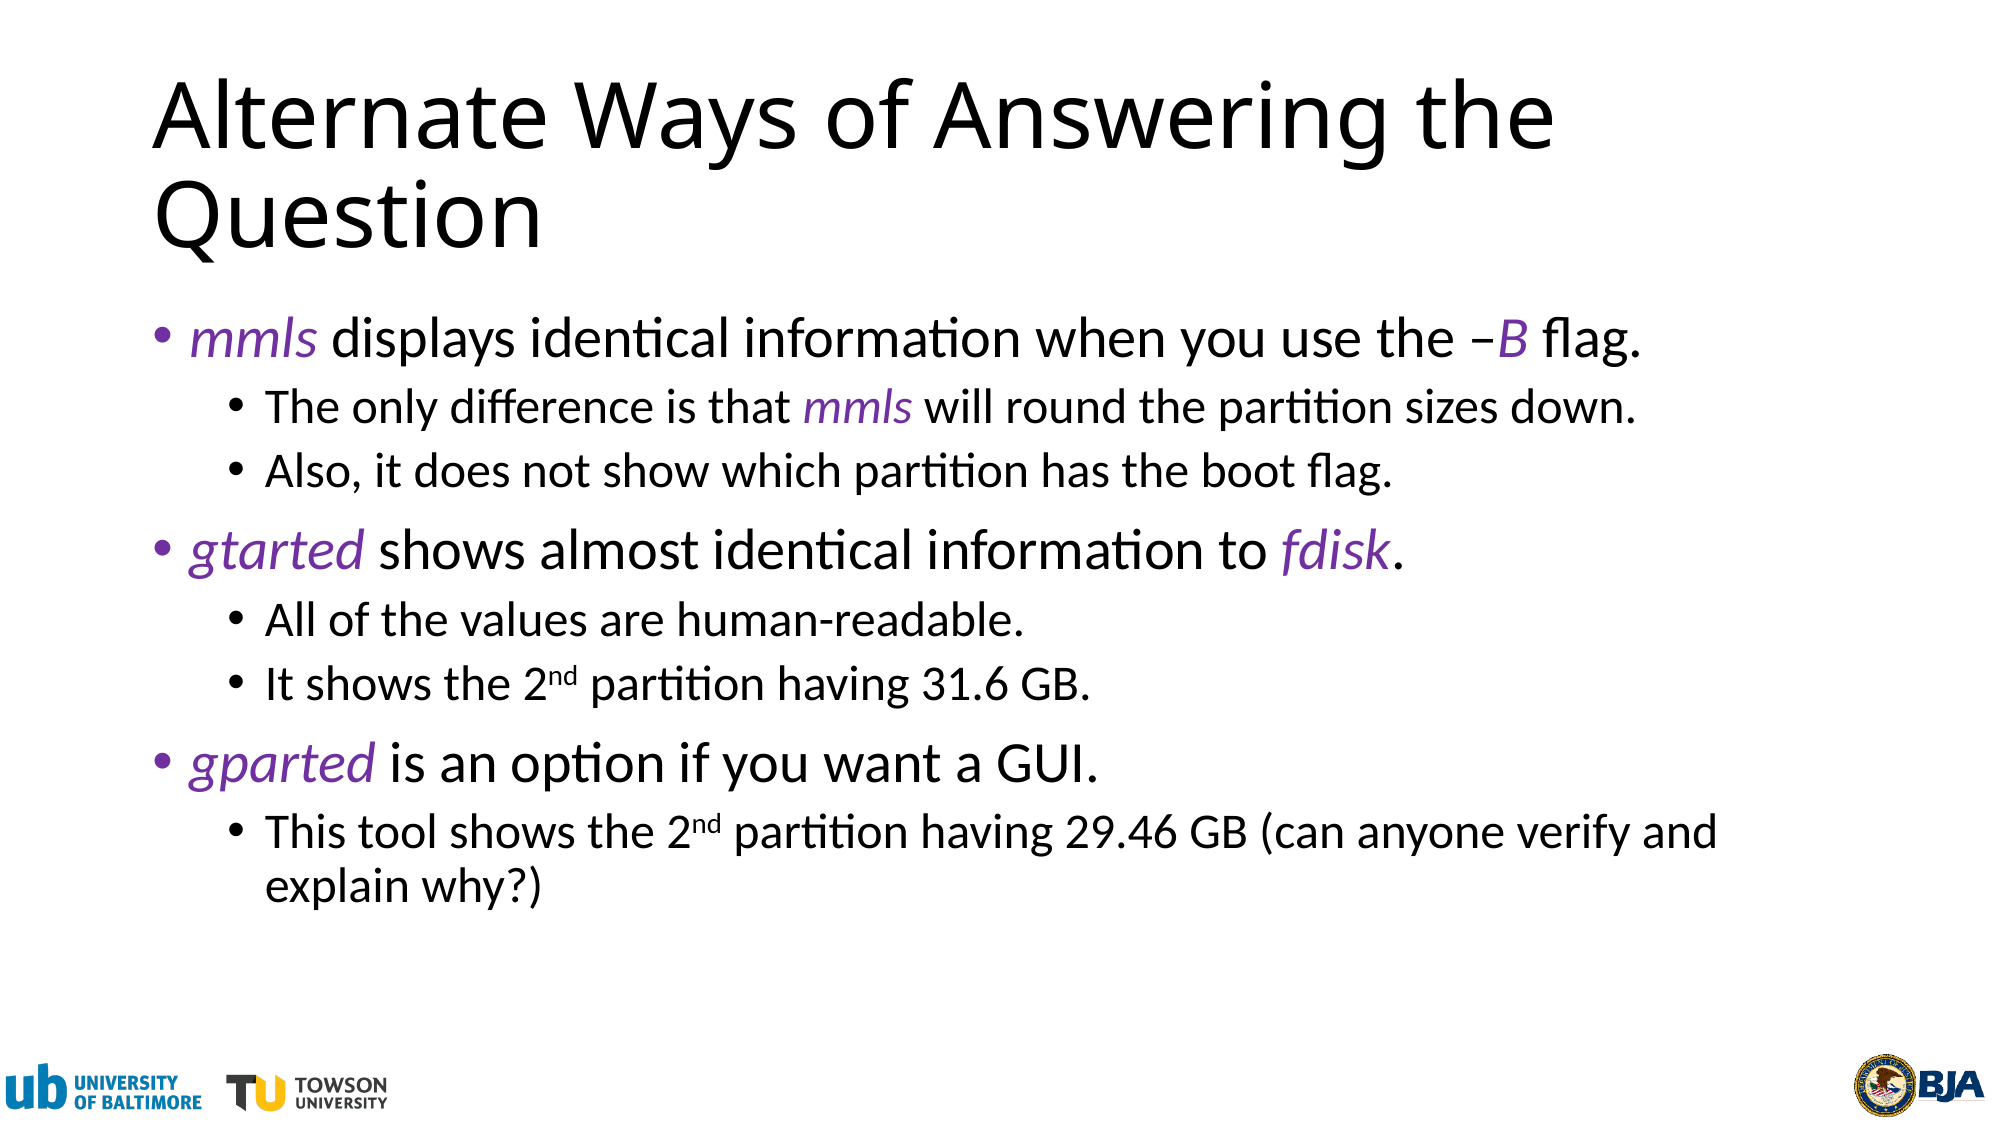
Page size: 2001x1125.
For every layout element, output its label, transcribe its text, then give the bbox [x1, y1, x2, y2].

picture [1854, 1054, 1986, 1117]
title Alternate Ways of Answering the Question [137, 59, 1863, 278]
list mmls displays identical information when you use the –B flag. The only difference is that mmls will round the partition sizes down. Also, it does not show which partition has the boot flag. gtarted shows almost identical information to fdisk. All of the values are human-readable. It shows the 2nd partition having 31.6 GB. gparted is an option if you want a GUI. This tool shows the 2nd partition having 29.46 GB (can anyone verify and explain why?) [137, 299, 1863, 1014]
picture [0, 1031, 407, 1125]
